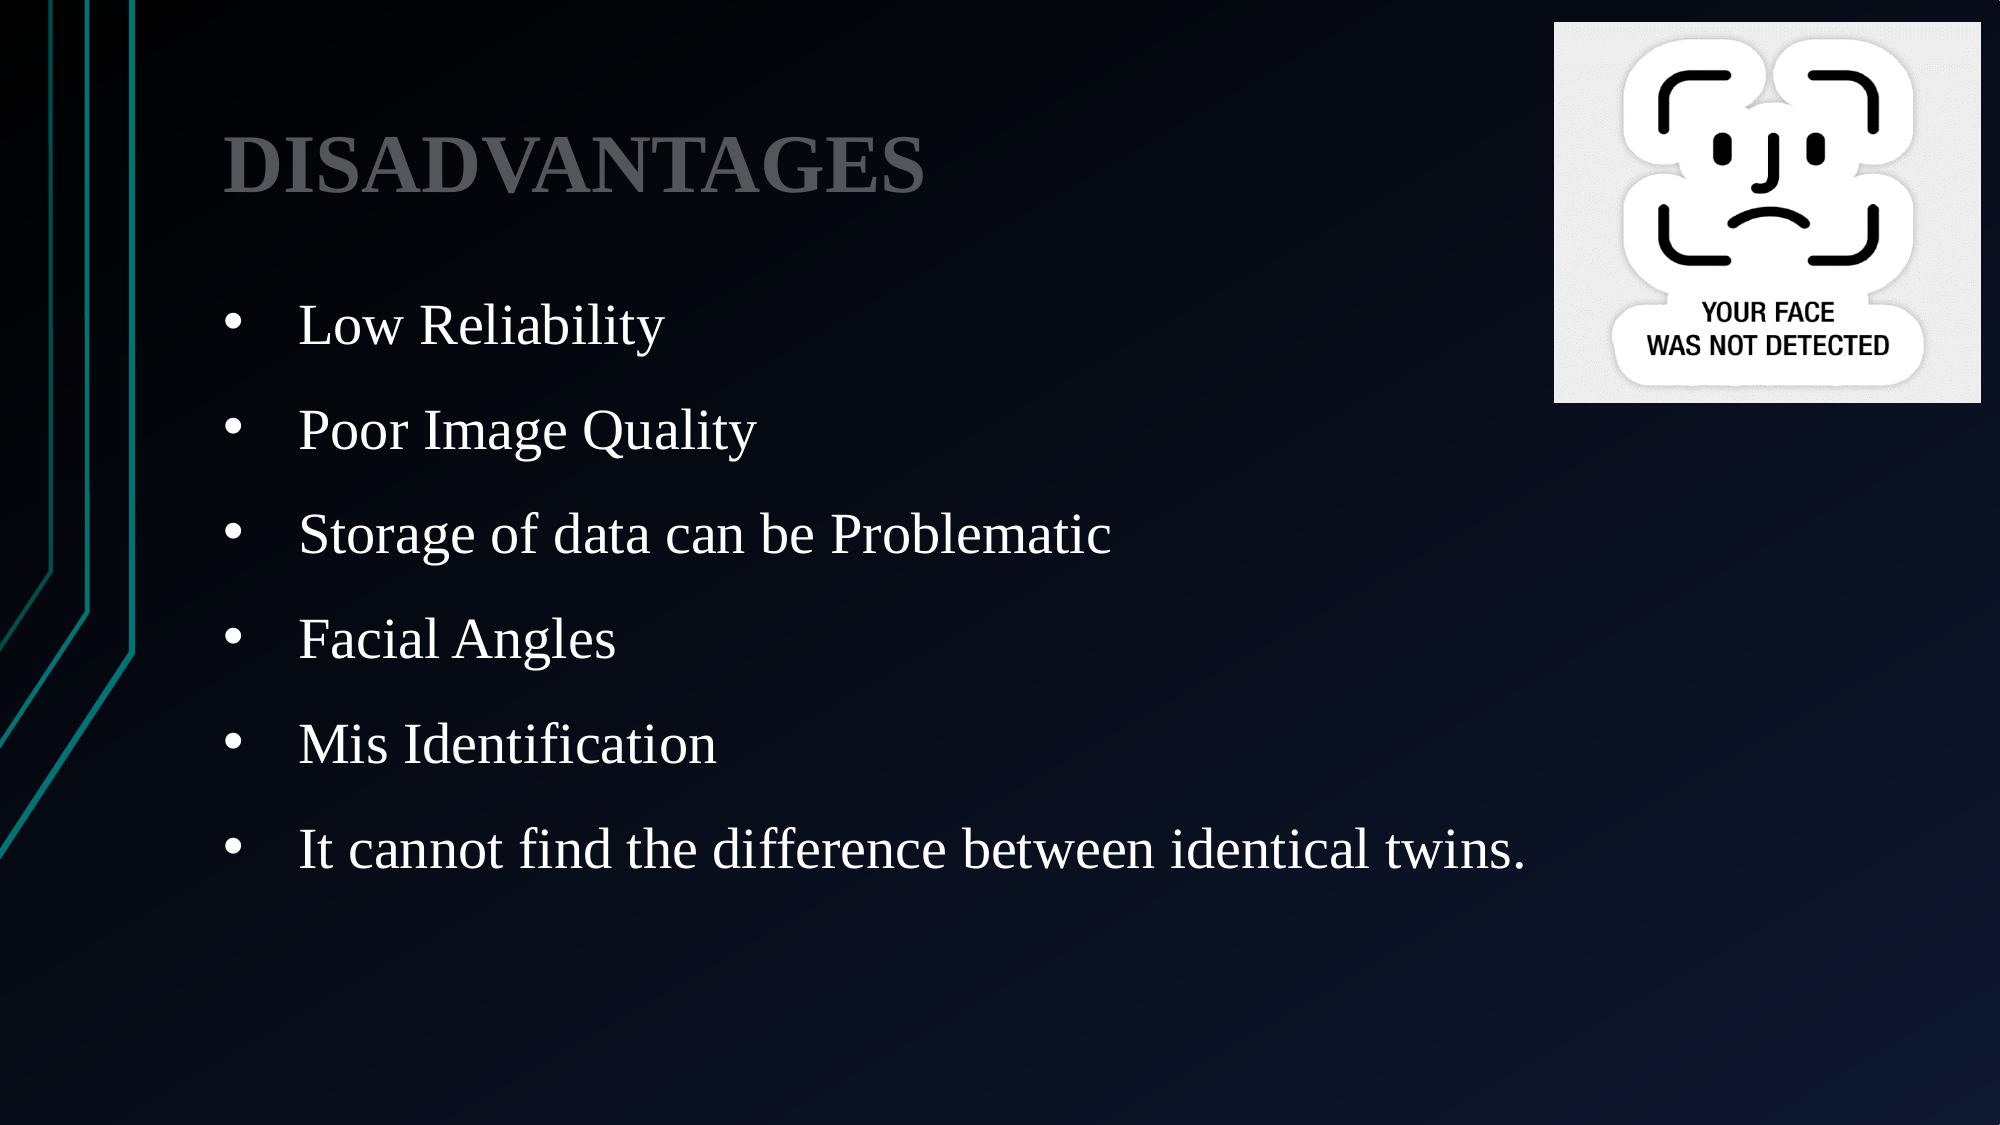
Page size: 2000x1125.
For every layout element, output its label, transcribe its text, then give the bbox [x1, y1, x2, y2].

text_box DISADVANTAGES [208, 101, 953, 217]
picture [1554, 22, 1981, 403]
text_box Low Reliability Poor Image Quality Storage of data can be Problematic Facial Angles Mis Identification It cannot find the difference between identical twins. [208, 243, 1544, 888]
